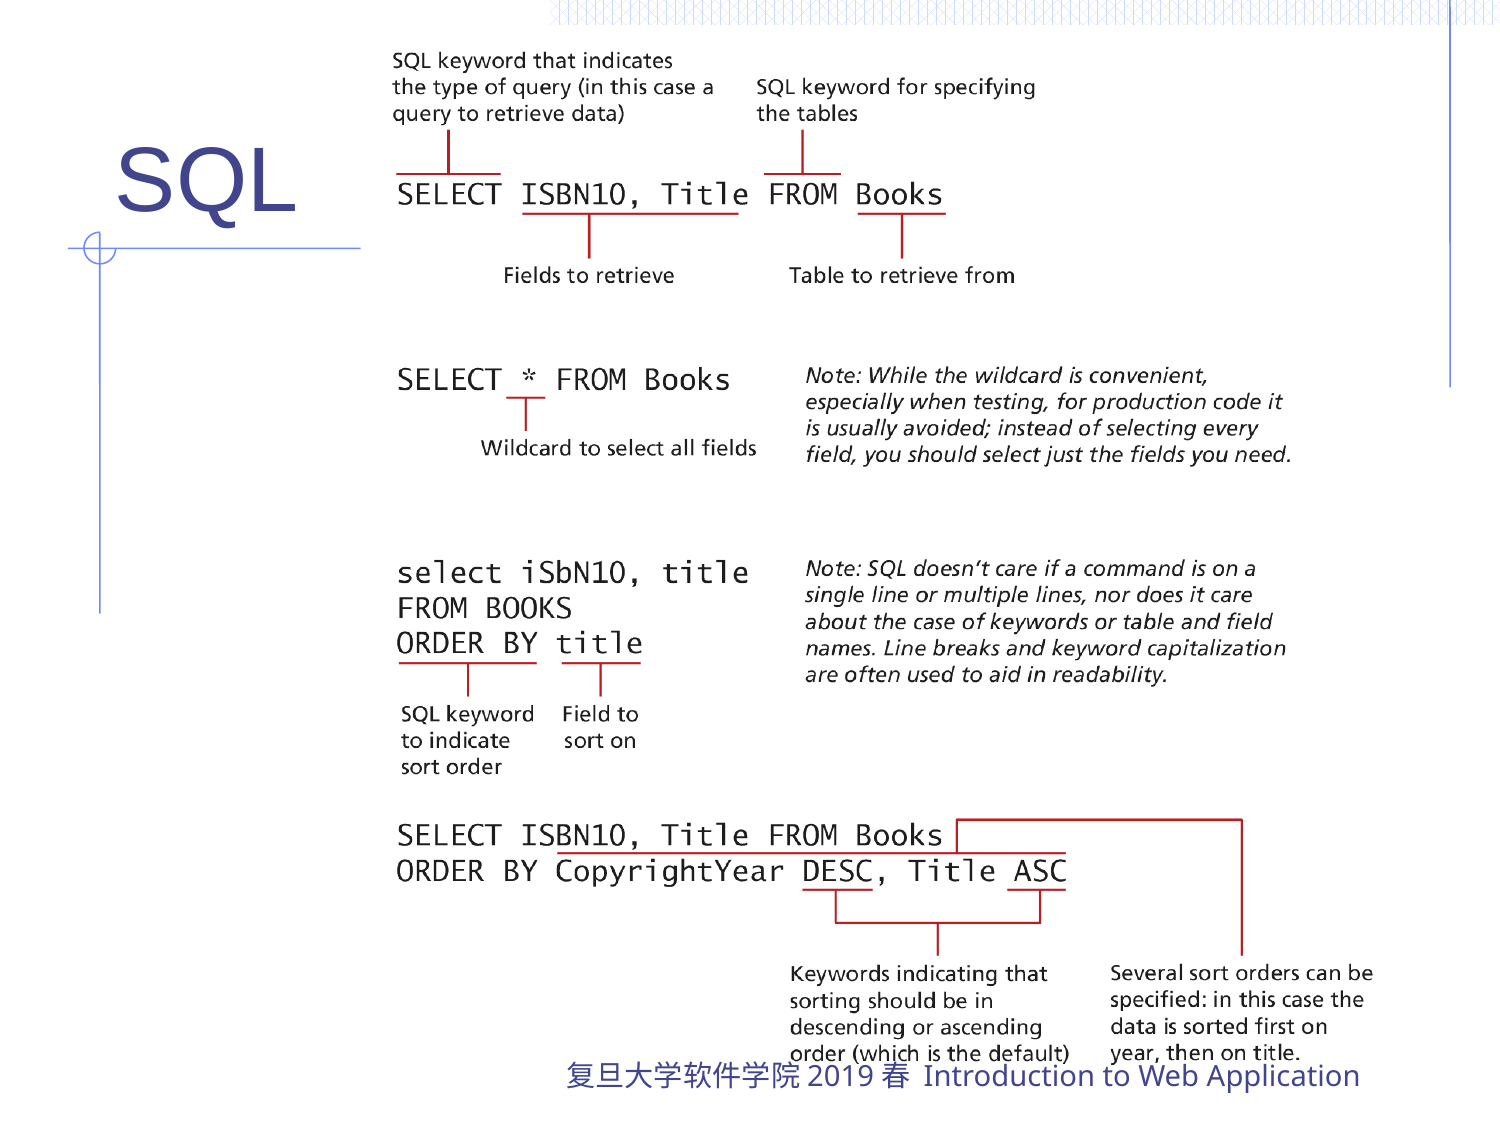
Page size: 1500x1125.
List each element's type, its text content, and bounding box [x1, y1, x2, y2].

title SQL [99, 50, 390, 238]
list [392, 49, 1376, 1067]
